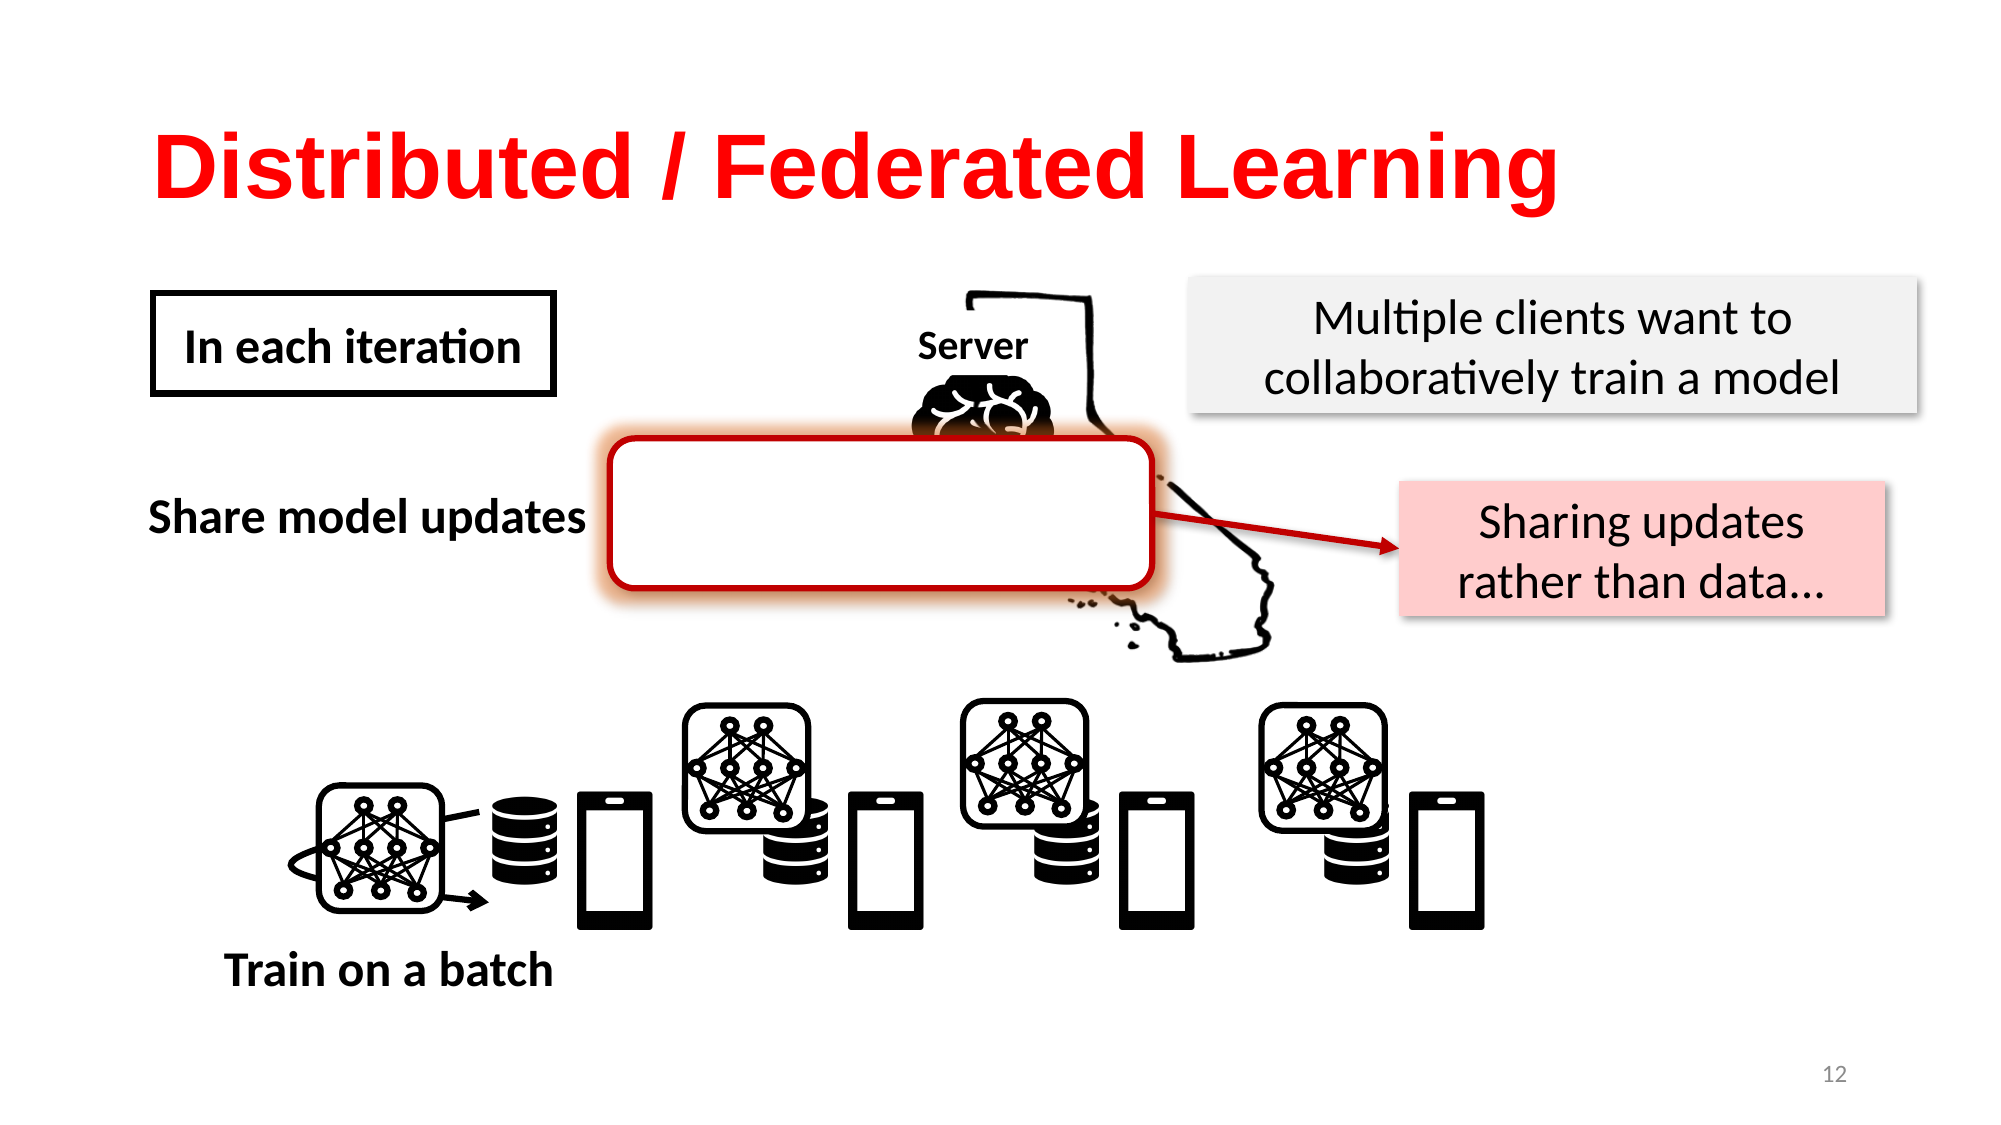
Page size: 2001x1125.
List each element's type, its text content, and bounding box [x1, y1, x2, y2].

slide_number 12 [1412, 1042, 1863, 1103]
picture [740, 785, 961, 936]
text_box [963, 701, 1087, 827]
text_box Multiple clients want to collaboratively train a model [1188, 277, 1917, 413]
picture [1301, 785, 1522, 936]
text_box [898, 290, 1275, 663]
text_box Train on a batch [177, 915, 601, 1017]
text_box [444, 812, 489, 909]
text_box [608, 437, 898, 590]
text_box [318, 785, 443, 911]
text_box [289, 848, 315, 879]
text_box Sharing updates rather than data... [1399, 481, 1885, 616]
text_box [1152, 513, 1400, 550]
text_box Share model updates [115, 480, 592, 547]
text_box In each iteration [152, 292, 554, 394]
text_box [1261, 705, 1385, 831]
picture [1011, 785, 1232, 936]
picture [469, 785, 690, 936]
title Distributed / Federated Learning [137, 59, 1863, 278]
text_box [684, 705, 809, 832]
